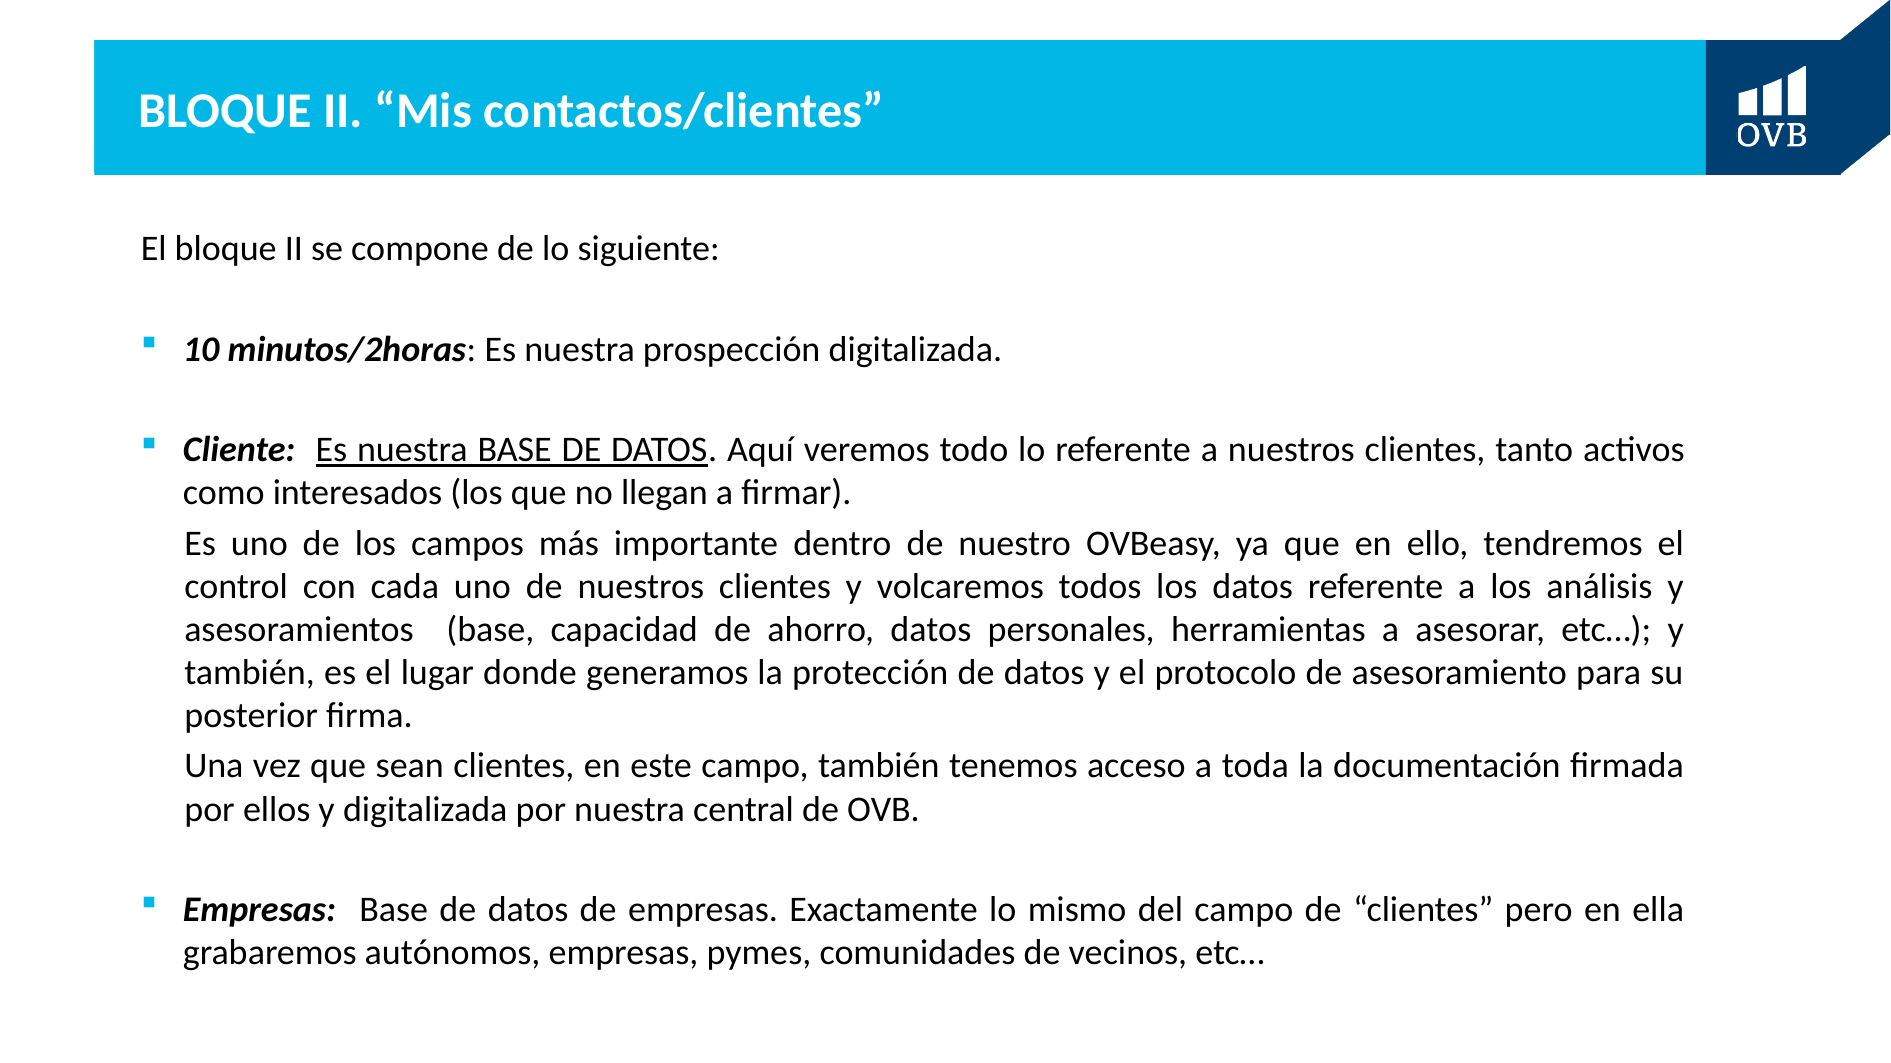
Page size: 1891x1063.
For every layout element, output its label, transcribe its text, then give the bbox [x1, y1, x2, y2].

list El bloque II se compone de lo siguiente: 10 minutos/2horas: Es nuestra prospección digitalizada. Cliente: Es nuestra BASE DE DATOS. Aquí veremos todo lo referente a nuestros clientes, tanto activos como interesados (los que no llegan a firmar). Es uno de los campos más importante dentro de nuestro OVBeasy, ya que en ello, tendremos el control con cada uno de nuestros clientes y volcaremos todos los datos referente a los análisis y asesoramientos (base, capacidad de ahorro, datos personales, herramientas a asesorar, etc…); y también, es el lugar donde generamos la protección de datos y el protocolo de asesoramiento para su posterior firma. Una vez que sean clientes, en este campo, también tenemos acceso a toda la documentación firmada por ellos y digitalizada por nuestra central de OVB. Empresas: Base de datos de empresas. Exactamente lo mismo del campo de “clientes” pero en ella grabaremos autónomos, empresas, pymes, comunidades de vecinos, etc… [96, 218, 1701, 978]
title BLOQUE II. “Mis contactos/clientes” [94, 40, 1707, 175]
